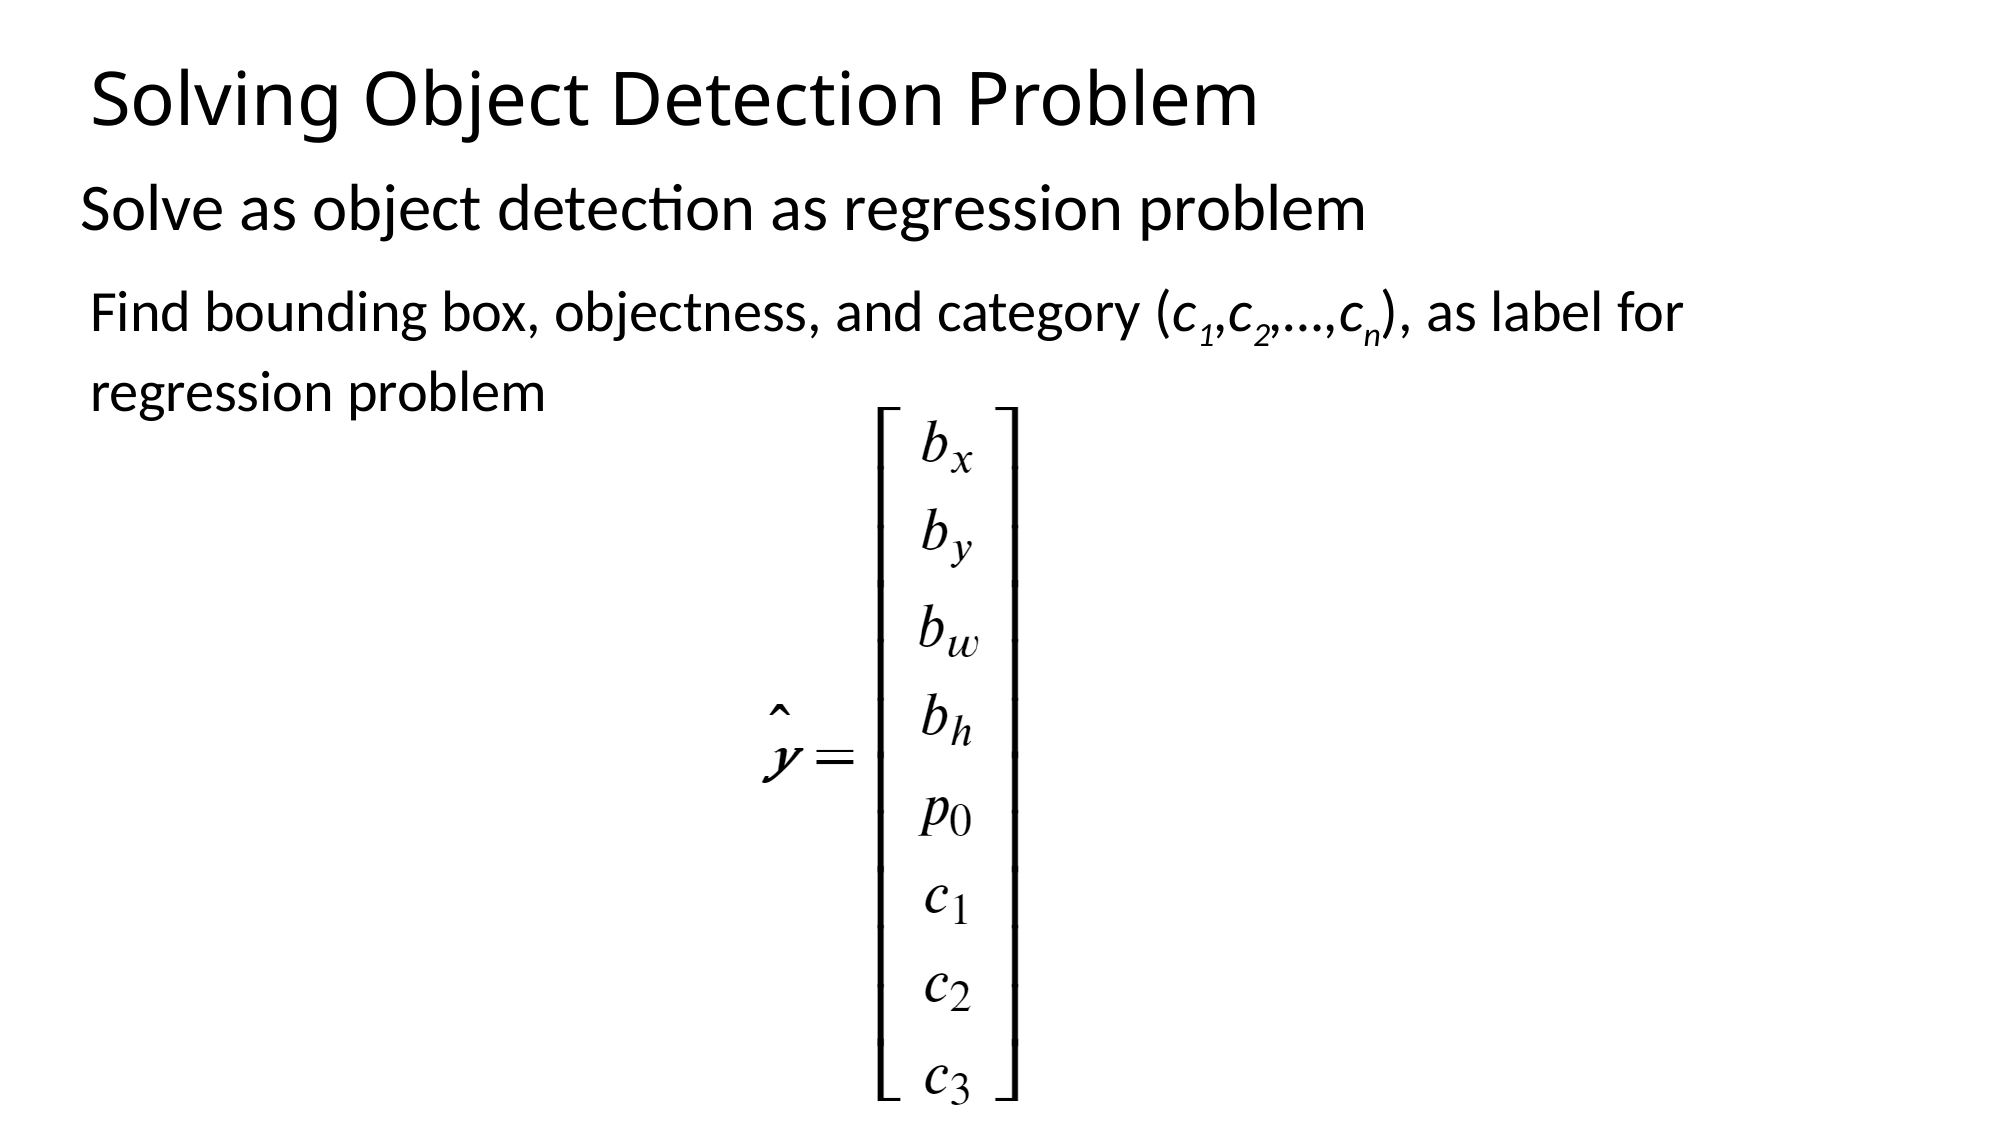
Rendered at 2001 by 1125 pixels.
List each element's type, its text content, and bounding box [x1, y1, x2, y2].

text_box Find bounding box, objectness, and category (c1,c2,…,cn), as label for regression problem [75, 266, 1862, 431]
text_box Solve as object detection as regression problem [65, 155, 1880, 251]
text_box Solving Object Detection Problem [75, 54, 1966, 150]
picture [754, 394, 1032, 1110]
